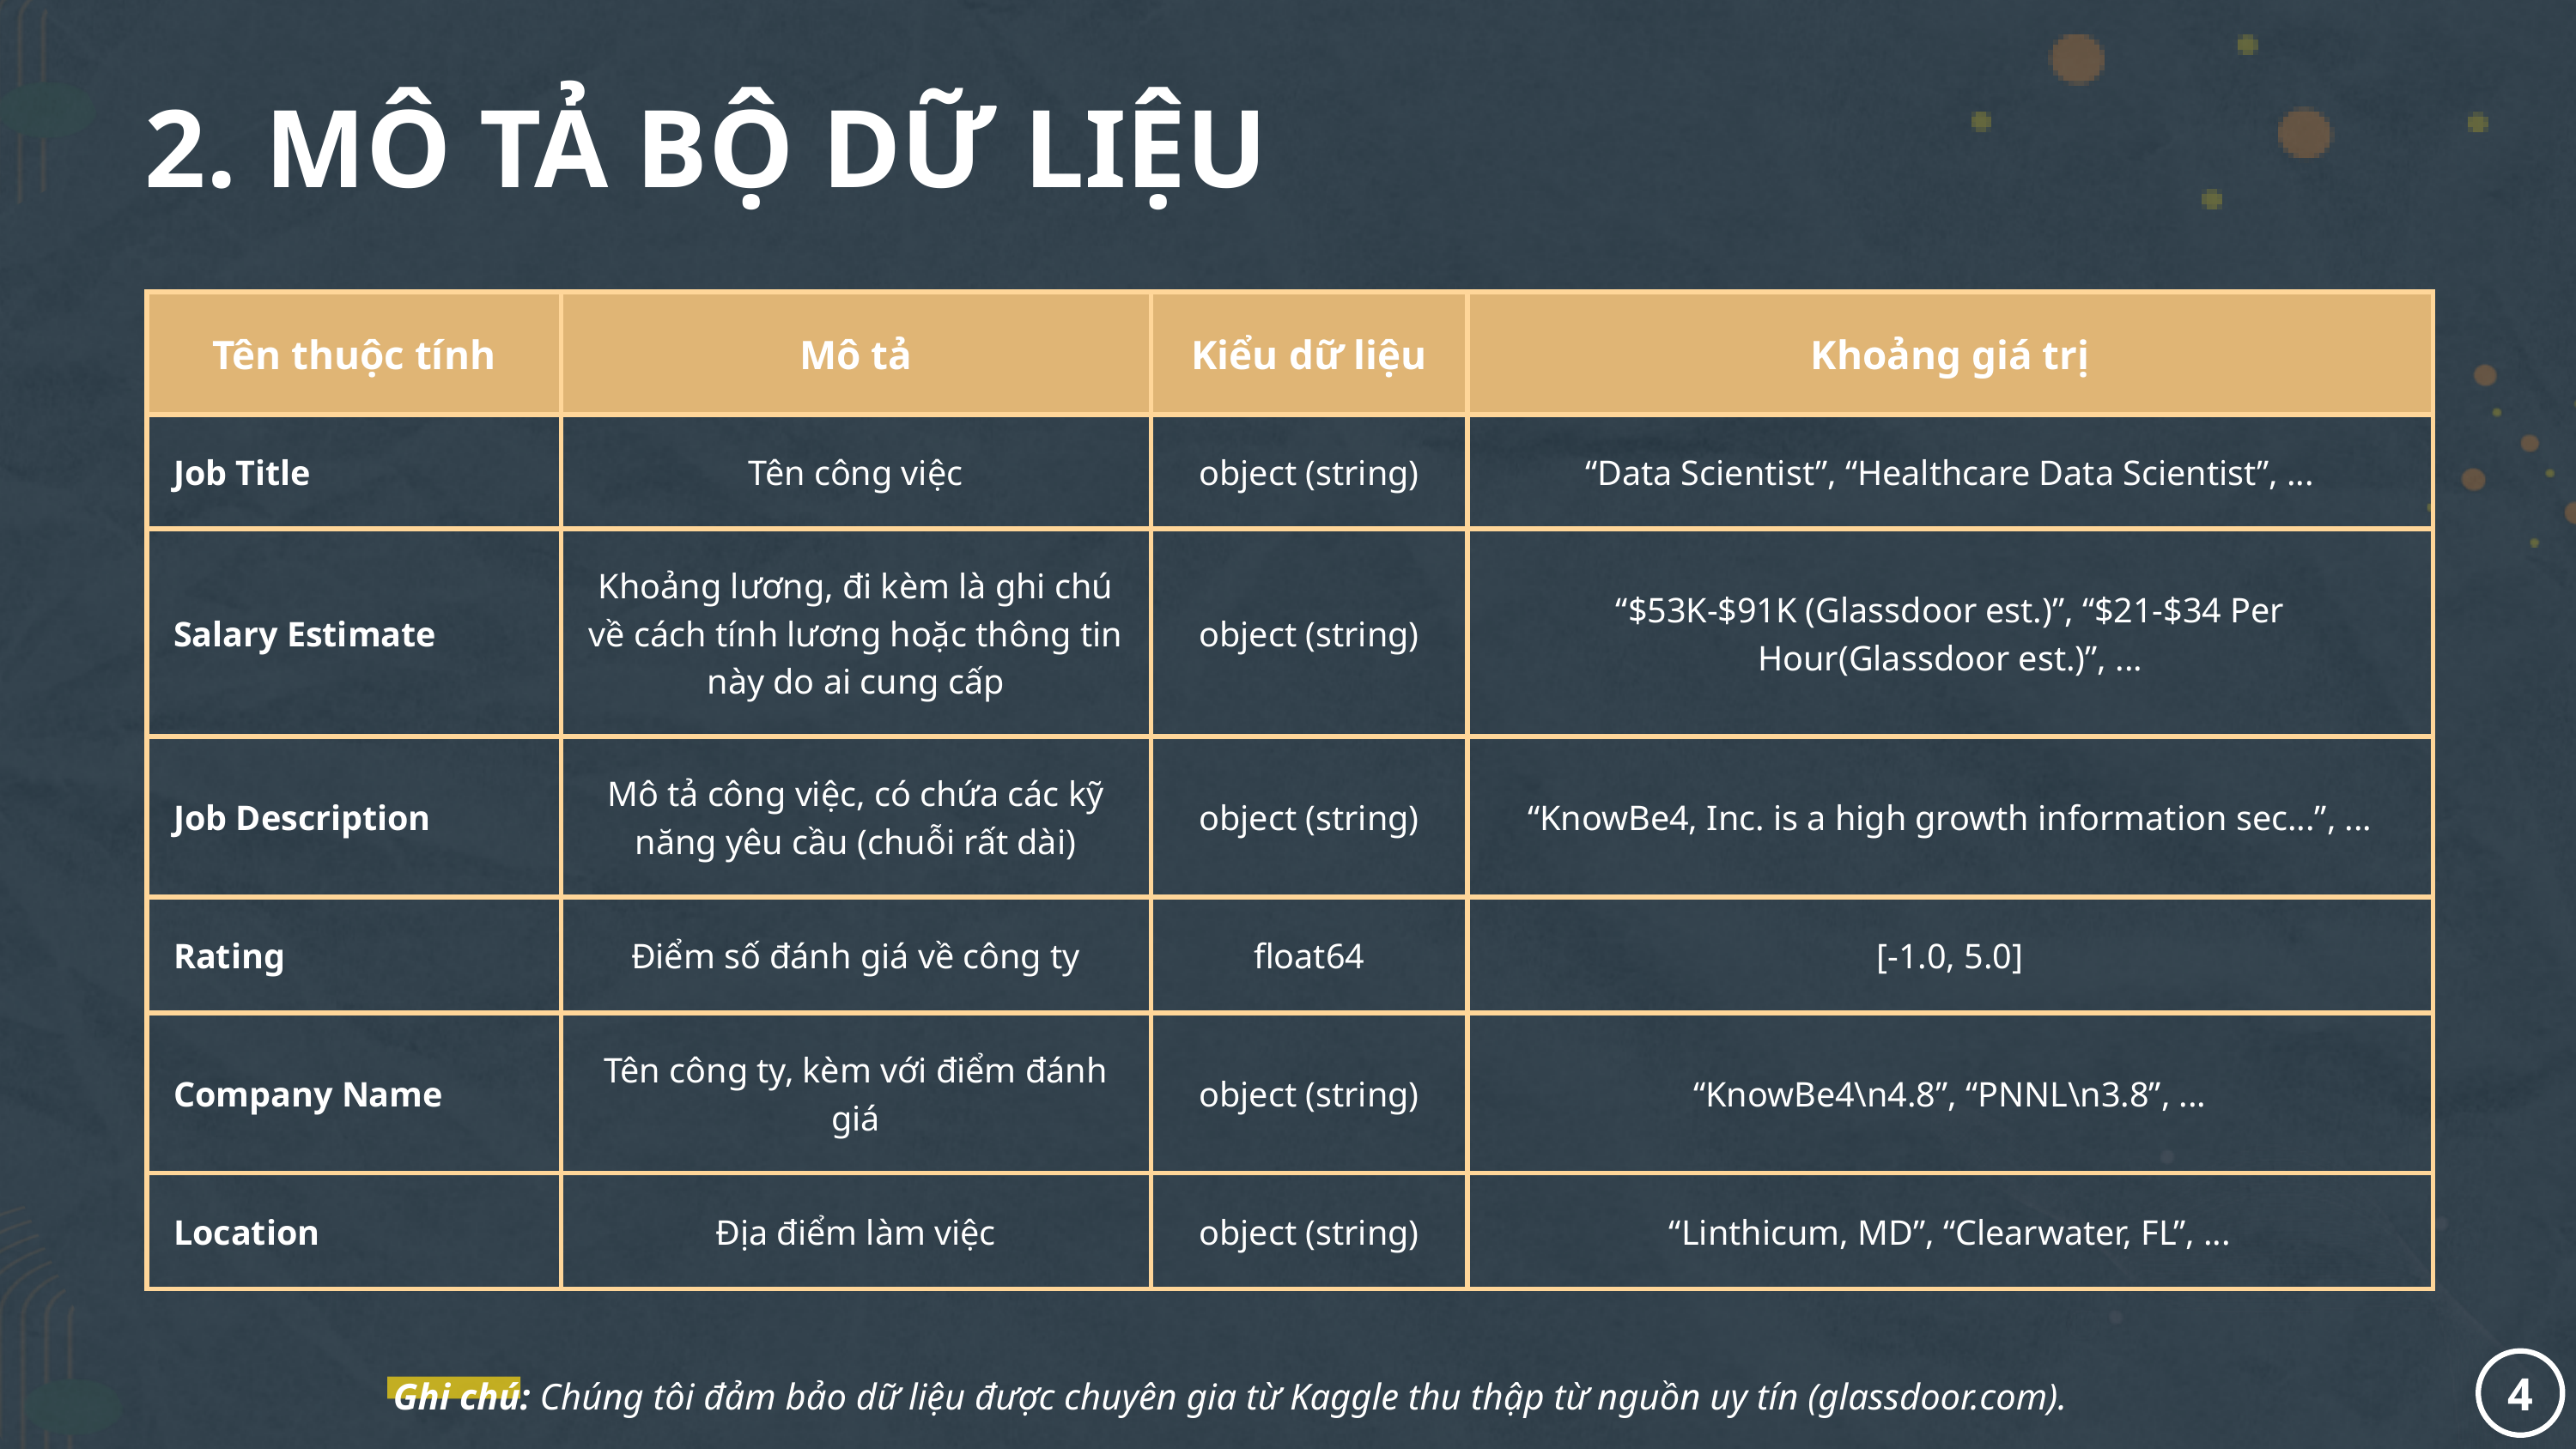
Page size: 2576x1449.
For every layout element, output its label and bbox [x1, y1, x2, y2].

text_box [386, 1371, 2189, 1415]
text_box [2477, 1350, 2563, 1436]
text_box [0, 0, 2576, 1449]
